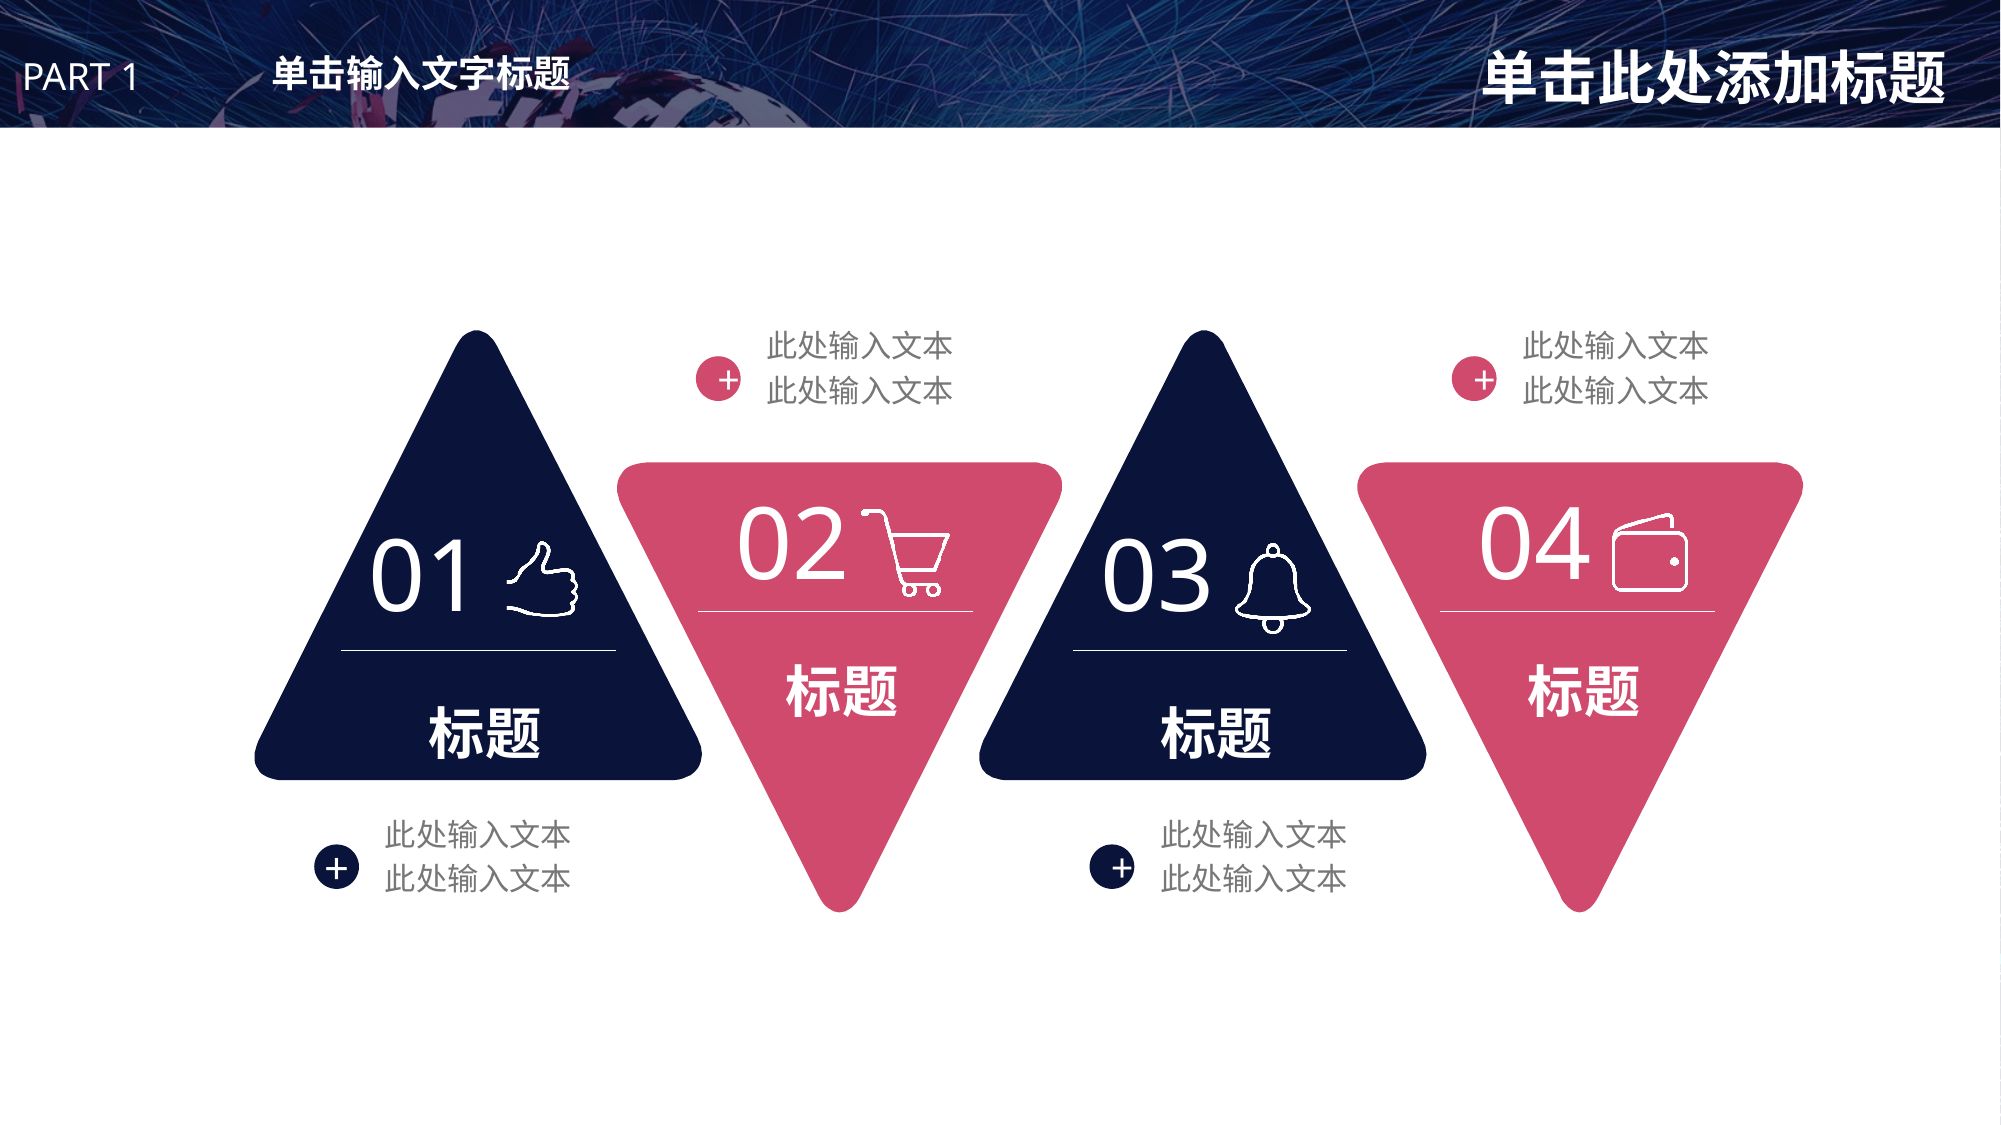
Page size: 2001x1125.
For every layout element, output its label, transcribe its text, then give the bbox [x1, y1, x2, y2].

text_box PART 1 [1, 42, 162, 108]
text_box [314, 799, 592, 910]
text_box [1089, 799, 1367, 910]
title 单击此处添加标题 [236, 33, 1962, 128]
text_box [1357, 462, 1804, 913]
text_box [617, 462, 1062, 913]
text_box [254, 330, 703, 781]
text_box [979, 330, 1427, 781]
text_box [695, 311, 974, 421]
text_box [1451, 311, 1729, 421]
